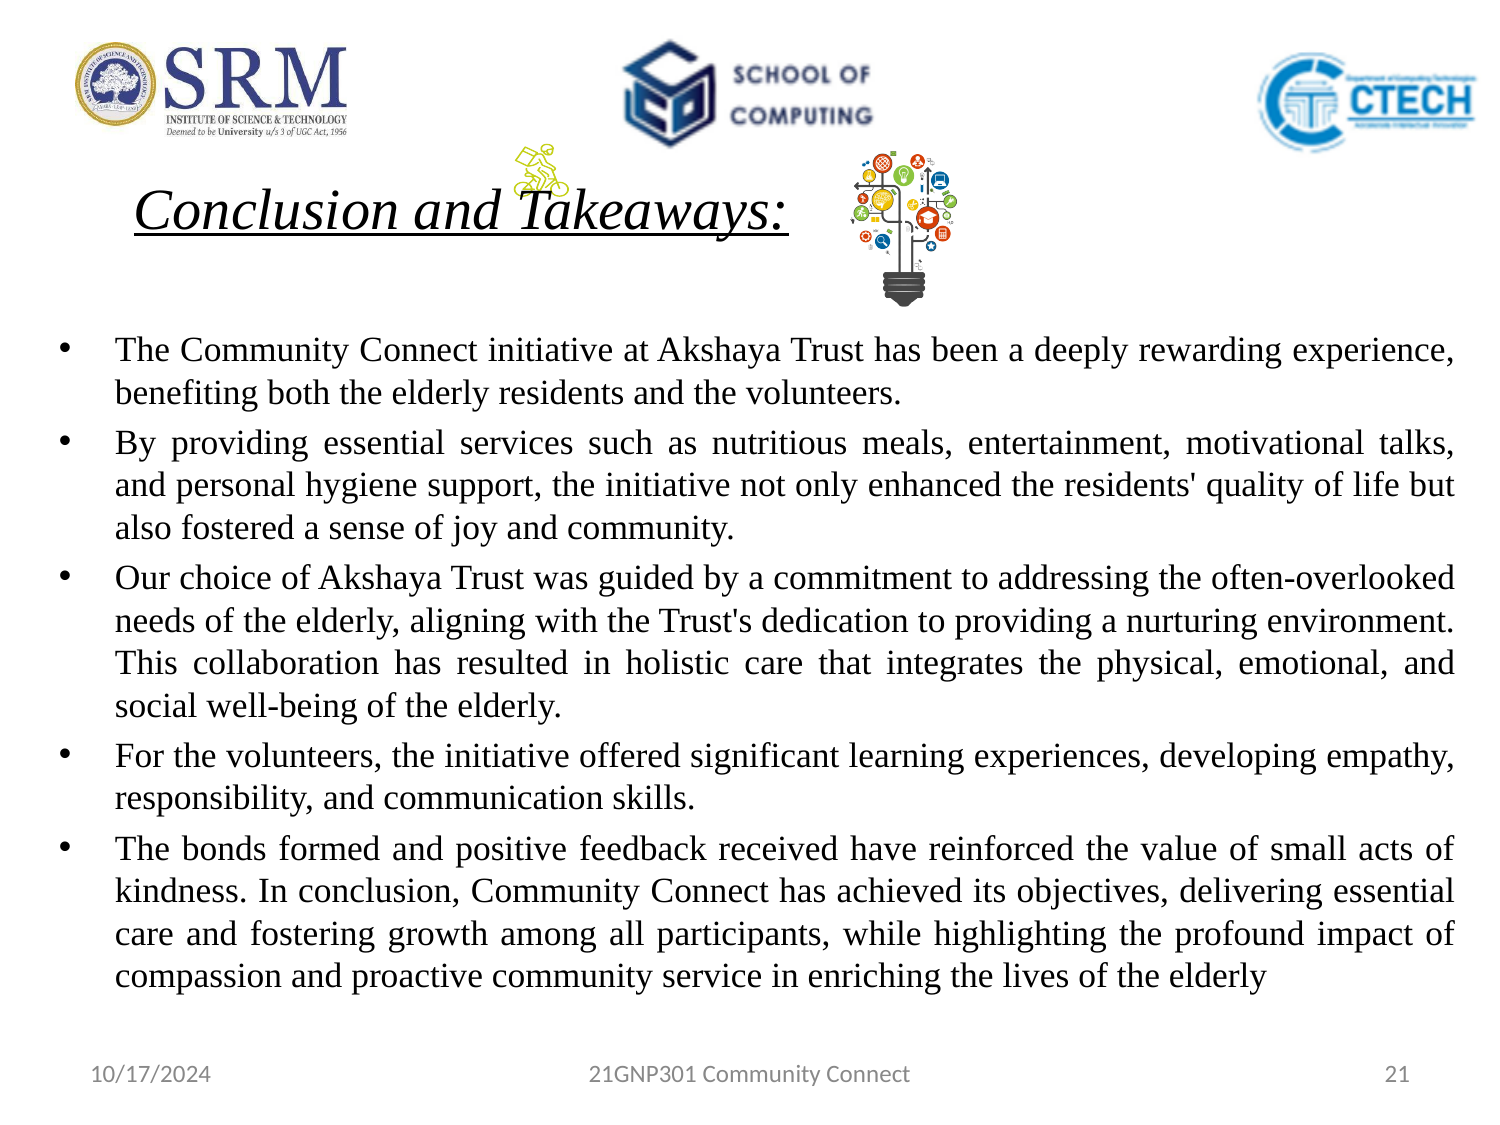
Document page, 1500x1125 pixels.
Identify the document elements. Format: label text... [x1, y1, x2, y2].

footer 21GNP301 Community Connect [512, 1042, 988, 1103]
list Conclusion and Takeaways: The Community Connect initiative at Akshaya Trust has been a deeply rewarding experience, benefiting both the elderly residents and the volunteers. By providing essential services such as nutritious meals, entertainment, motivational talks, and personal hygiene support, the initiative not only enhanced the residents' quality of life but also fostered a sense of joy and community. Our choice of Akshaya Trust was guided by a commitment to addressing the often-overlooked needs of the elderly, aligning with the Trust's dedication to providing a nurturing environment. This collaboration has resulted in holistic care that integrates the physical, emotional, and social well-being of the elderly. For the volunteers, the initiative offered significant learning experiences, developing empathy, responsibility, and communication skills. The bonds formed and positive feedback received have reinforced the value of small acts of kindness. In conclusion, Community Connect has achieved its objectives, delivering essential care and fostering growth among all participants, while highlighting the profound impact of compassion and proactive community service in enriching the lives of the elderly [24, 163, 1471, 1043]
picture [75, 42, 347, 137]
picture [607, 21, 988, 313]
picture [1241, 42, 1490, 176]
picture [496, 137, 575, 197]
slide_number 21 [1074, 1042, 1425, 1103]
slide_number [75, 1042, 425, 1103]
